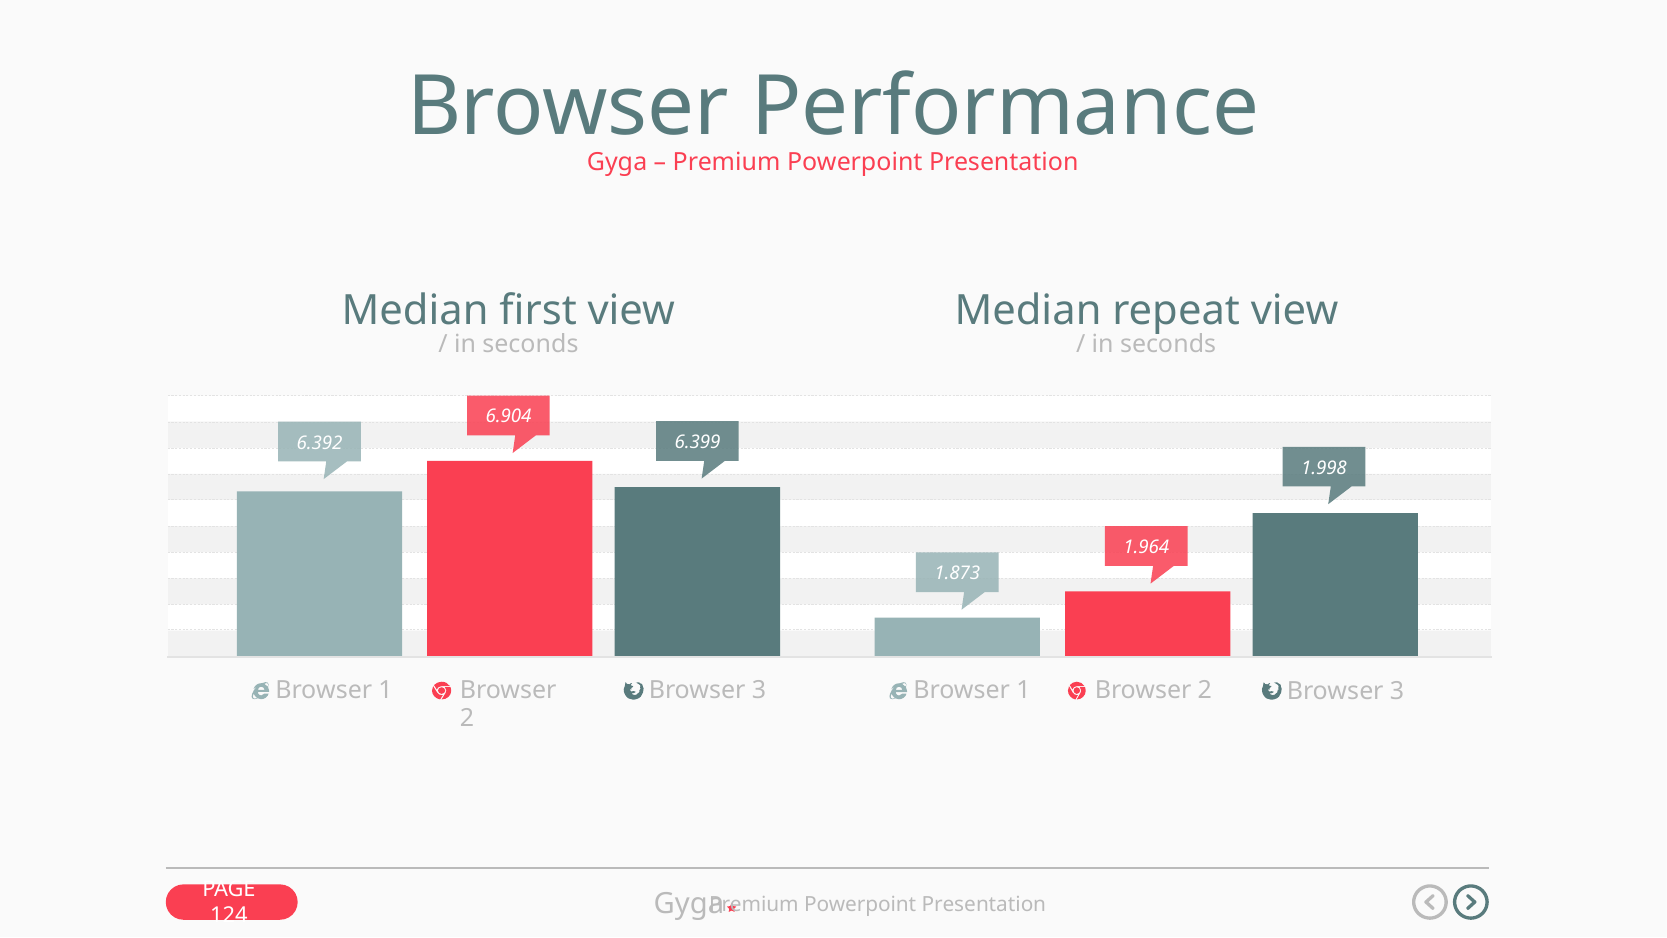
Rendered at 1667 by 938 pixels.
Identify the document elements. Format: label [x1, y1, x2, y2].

text_box [250, 669, 407, 713]
text_box [236, 300, 781, 366]
text_box [1067, 669, 1228, 713]
text_box [431, 669, 592, 713]
text_box [1261, 669, 1418, 713]
text_box [166, 393, 1493, 659]
text_box [623, 669, 780, 713]
text_box [888, 669, 1045, 713]
list [0, 43, 1667, 185]
text_box [874, 300, 1418, 365]
